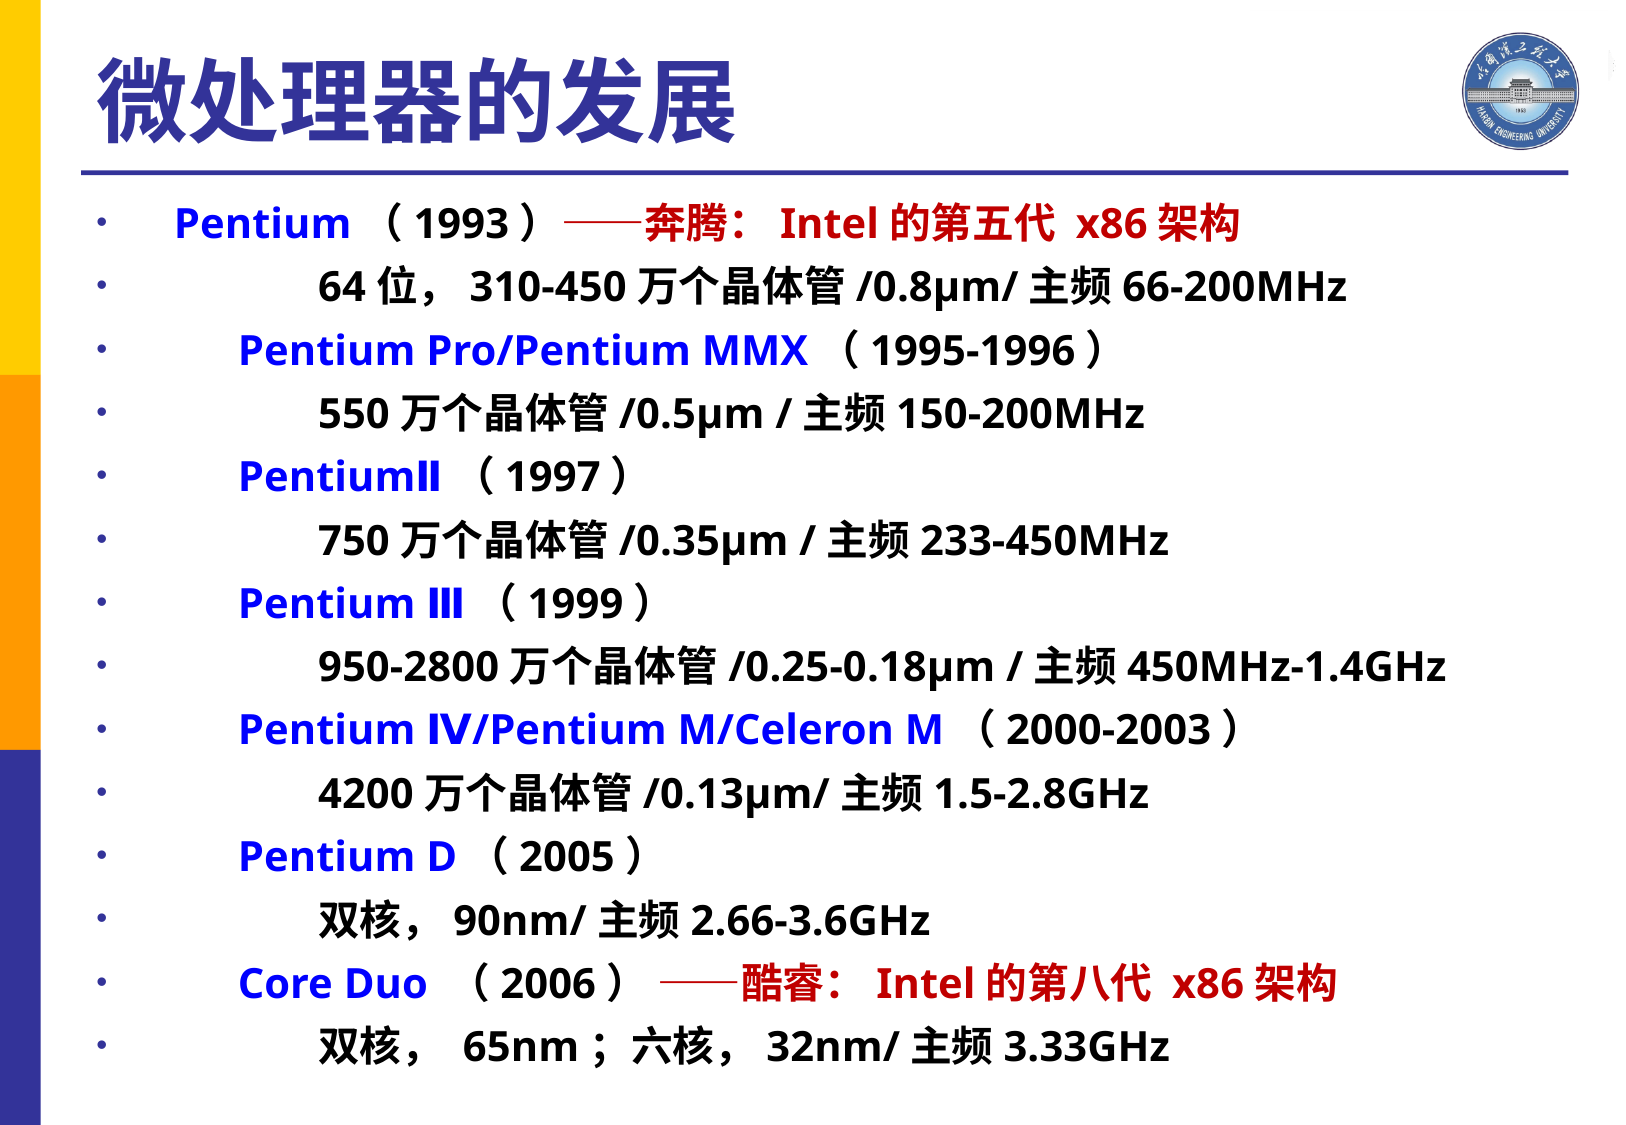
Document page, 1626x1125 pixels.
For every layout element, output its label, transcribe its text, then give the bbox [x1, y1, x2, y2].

list Pentium（1993）——奔腾：Intel的第五代 x86架构 64位，310-450万个晶体管/0.8µm/主频66-200MHz Pentium Pro/Pentium MMX（1995-1996） 550万个晶体管/0.5µm /主频150-200MHz PentiumⅡ（1997） 750万个晶体管/0.35µm /主频233-450MHz Pentium Ⅲ（1999） 950-2800万个晶体管/0.25-0.18µm /主频450MHz-1.4GHz Pentium Ⅳ/Pentium M/Celeron M（2000-2003） 4200万个晶体管/0.13µm/主频1.5-2.8GHz Pentium D（2005） 双核，90nm/主频2.66-3.6GHz Core Duo （2006） ——酷睿：Intel的第八代 x86架构 双核， 65nm；六核，32nm/主频3.33GHz [81, 184, 1569, 774]
title 微处理器的发展 [81, 30, 1569, 161]
picture [1250, 9, 1616, 165]
